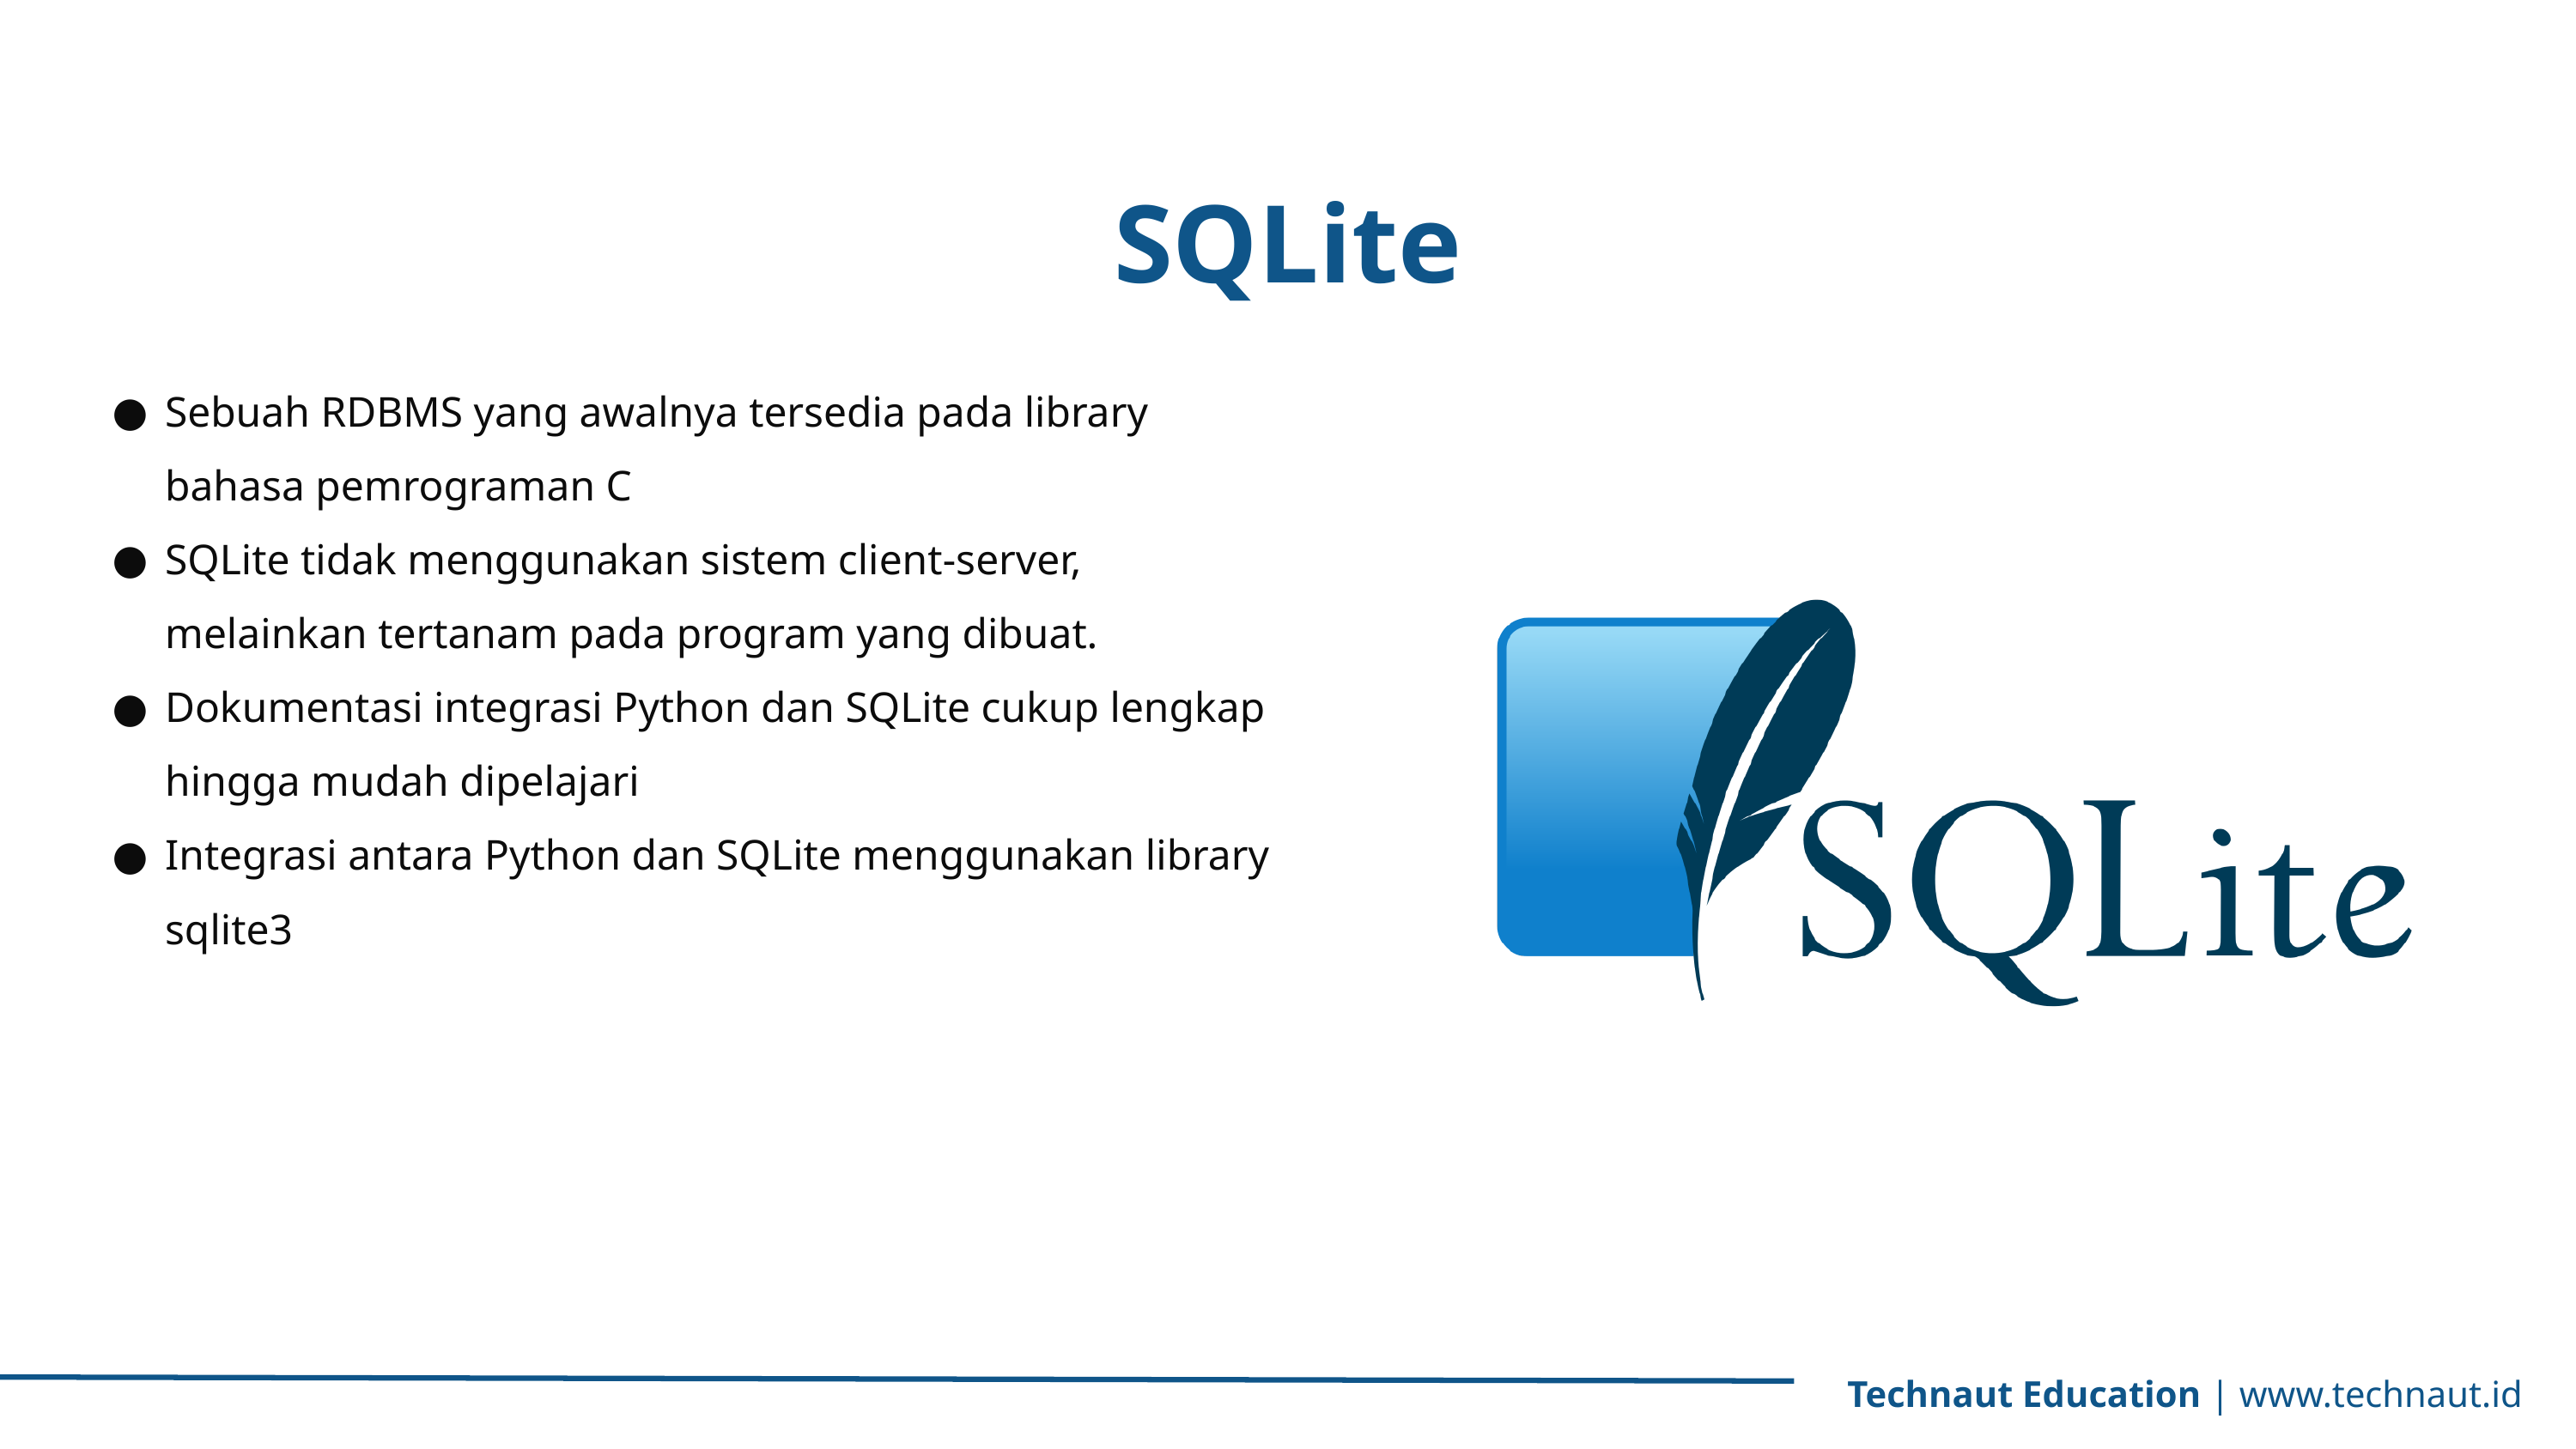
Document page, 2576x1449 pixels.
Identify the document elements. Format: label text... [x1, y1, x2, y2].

text_box Sebuah RDBMS yang awalnya tersedia pada library bahasa pemrograman C SQLite tidak menggunakan sistem client-server, melainkan tertanam pada program yang dibuat. Dokumentasi integrasi Python dan SQLite cukup lengkap hingga mudah dipelajari Integrasi antara Python dan SQLite menggunakan library sqlite3 [88, 354, 1288, 1252]
text_box Technaut Education | www.technaut.id [1660, 1343, 2536, 1410]
picture [1472, 573, 2437, 1032]
text_box SQLite [92, 139, 2484, 280]
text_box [0, 1376, 1795, 1381]
